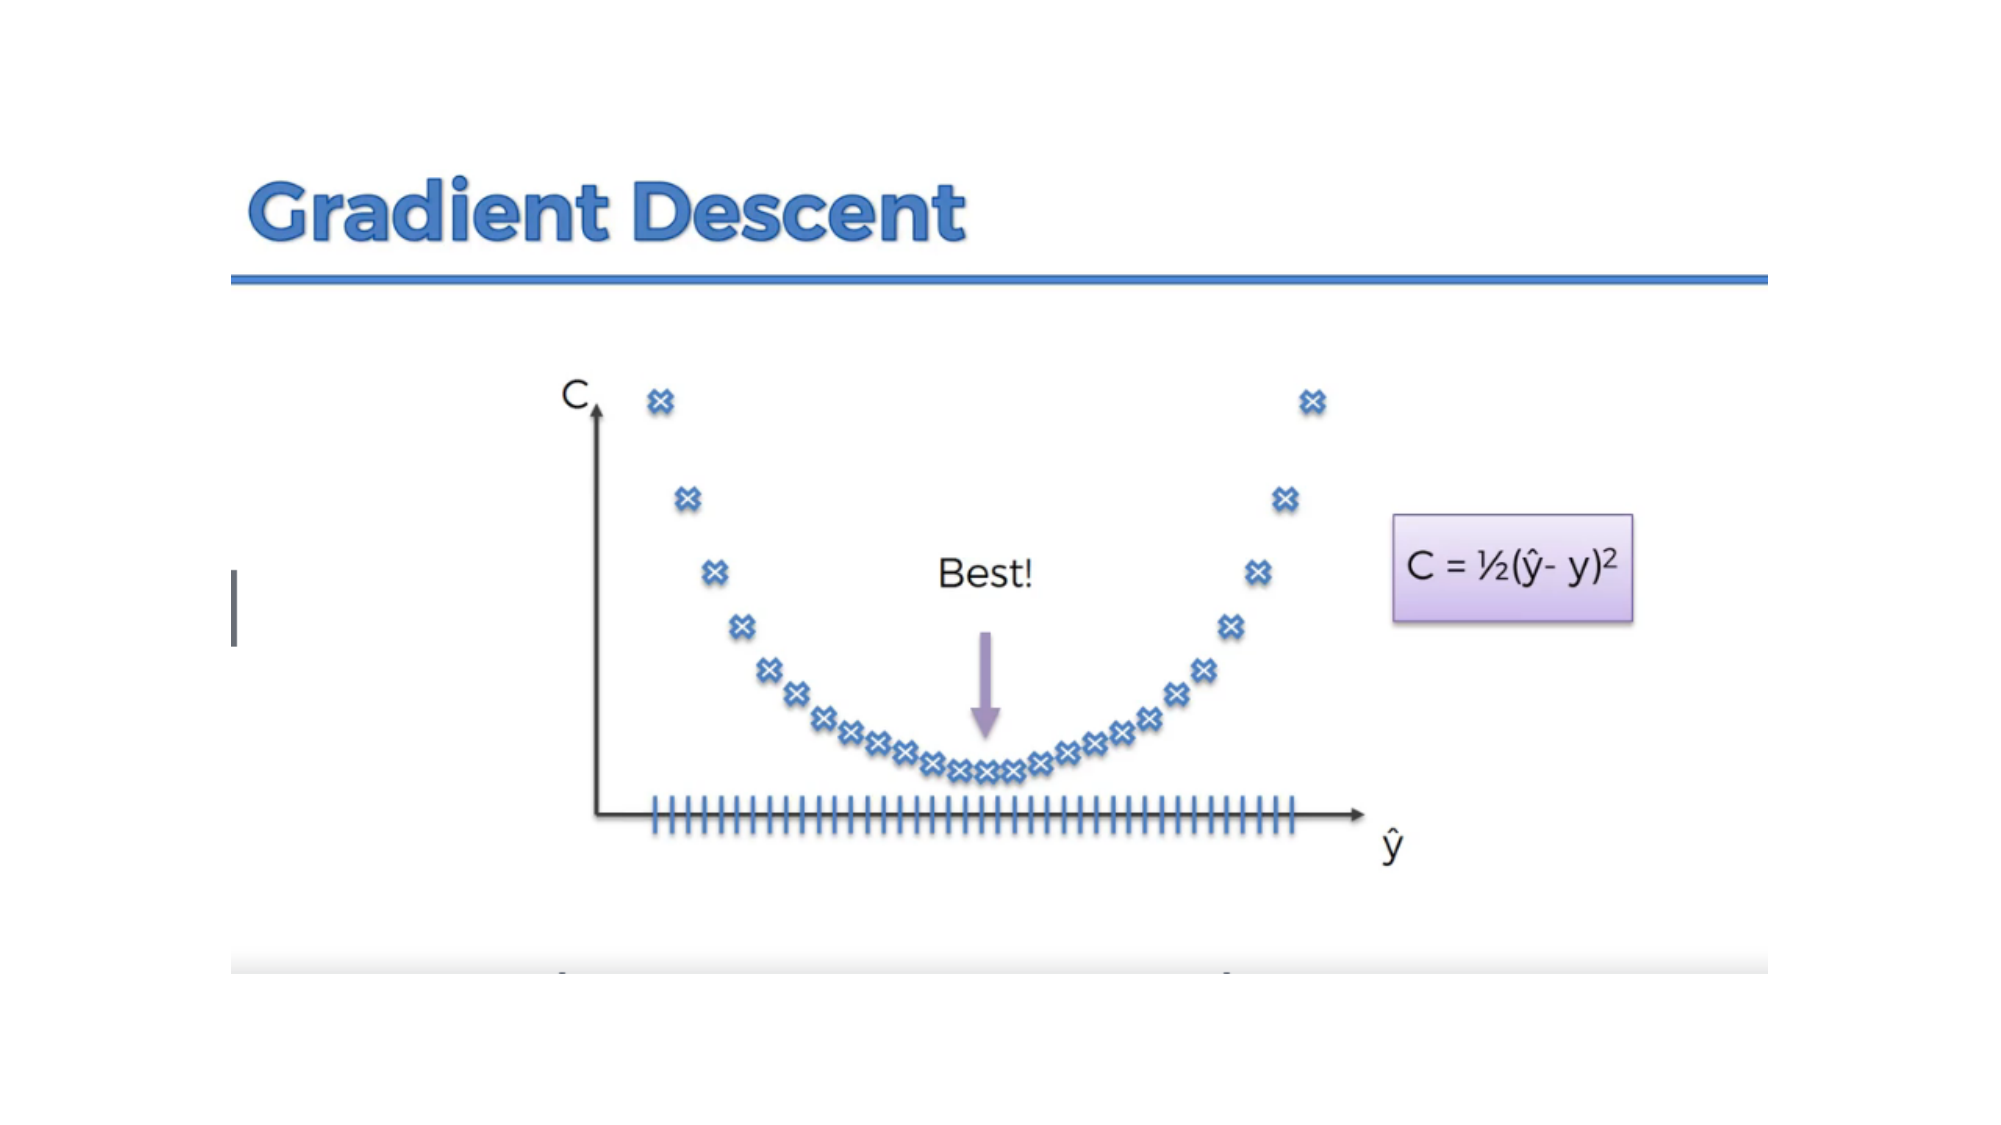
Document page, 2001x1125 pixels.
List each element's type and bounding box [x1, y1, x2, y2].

picture [231, 151, 1768, 974]
